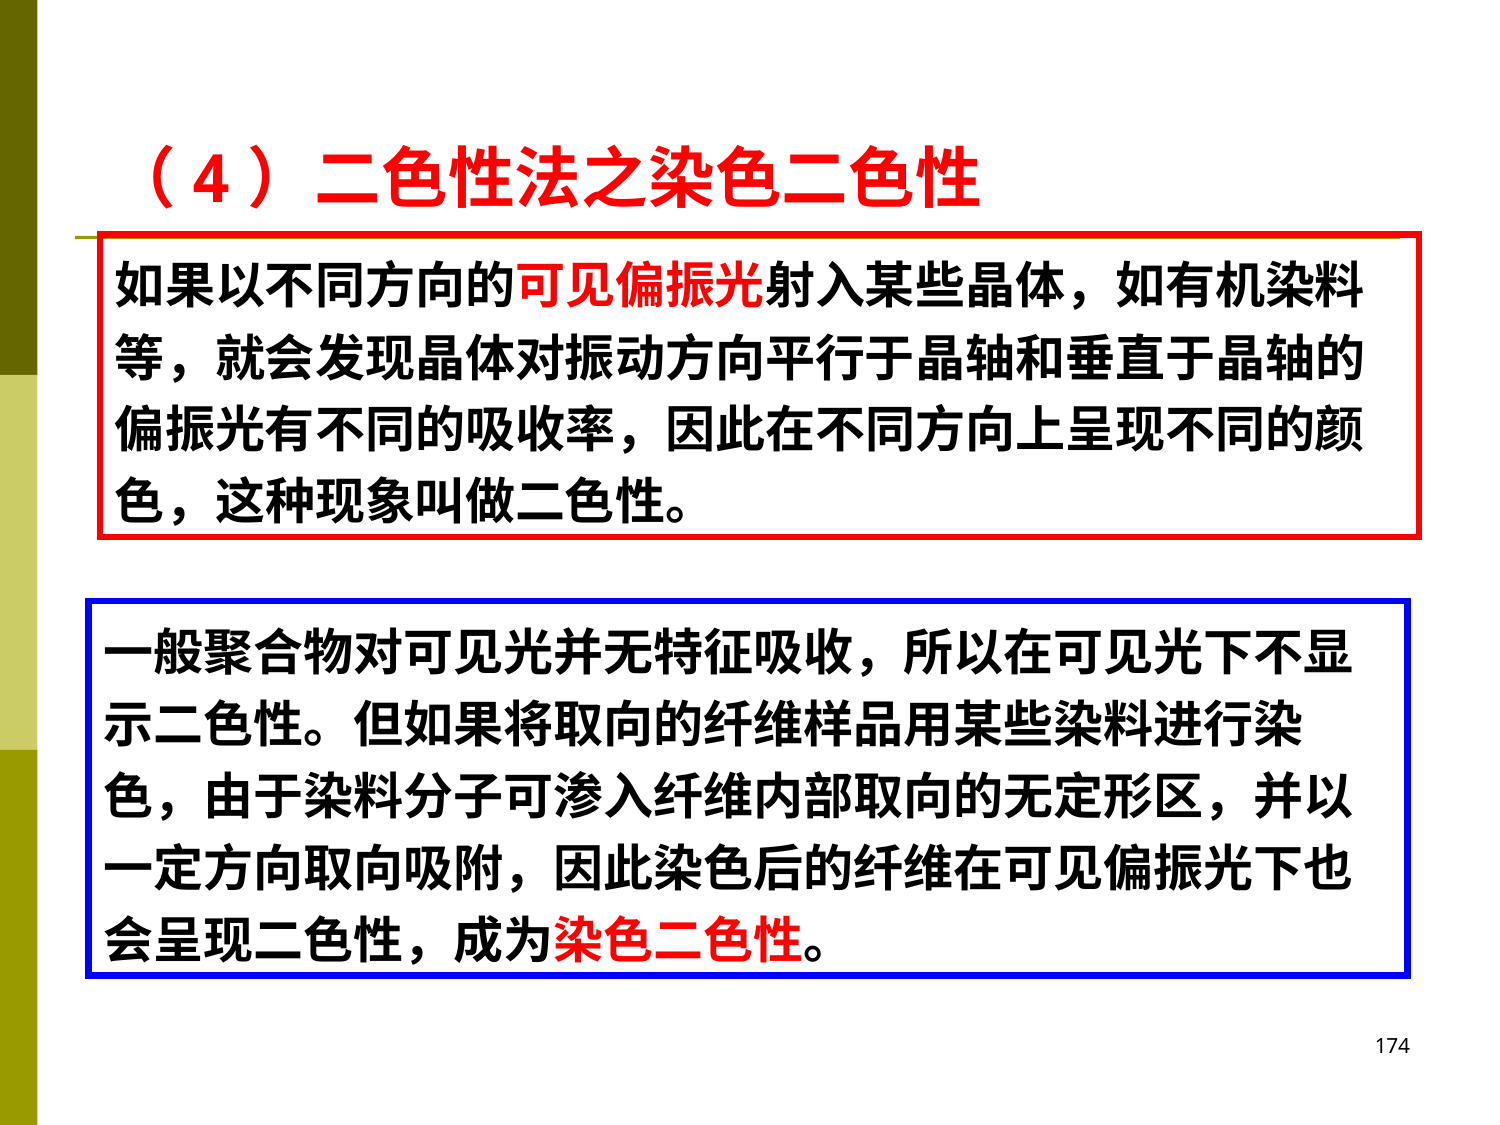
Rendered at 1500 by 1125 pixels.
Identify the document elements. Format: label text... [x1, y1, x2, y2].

text_box 一般聚合物对可见光并无特征吸收，所以在可见光下不显示二色性。但如果将取向的纤维样品用某些染料进行染色，由于染料分子可渗入纤维内部取向的无定形区，并以一定方向取向吸附，因此染色后的纤维在可见偏振光下也会呈现二色性，成为染色二色性。 [88, 600, 1408, 976]
text_box （4）二色性法之染色二色性 [94, 128, 997, 224]
slide_number 174 [1074, 1025, 1425, 1100]
text_box 如果以不同方向的可见偏振光射入某些晶体，如有机染料等，就会发现晶体对振动方向平行于晶轴和垂直于晶轴的偏振光有不同的吸收率，因此在不同方向上呈现不同的颜色，这种现象叫做二色性。 [100, 234, 1420, 538]
